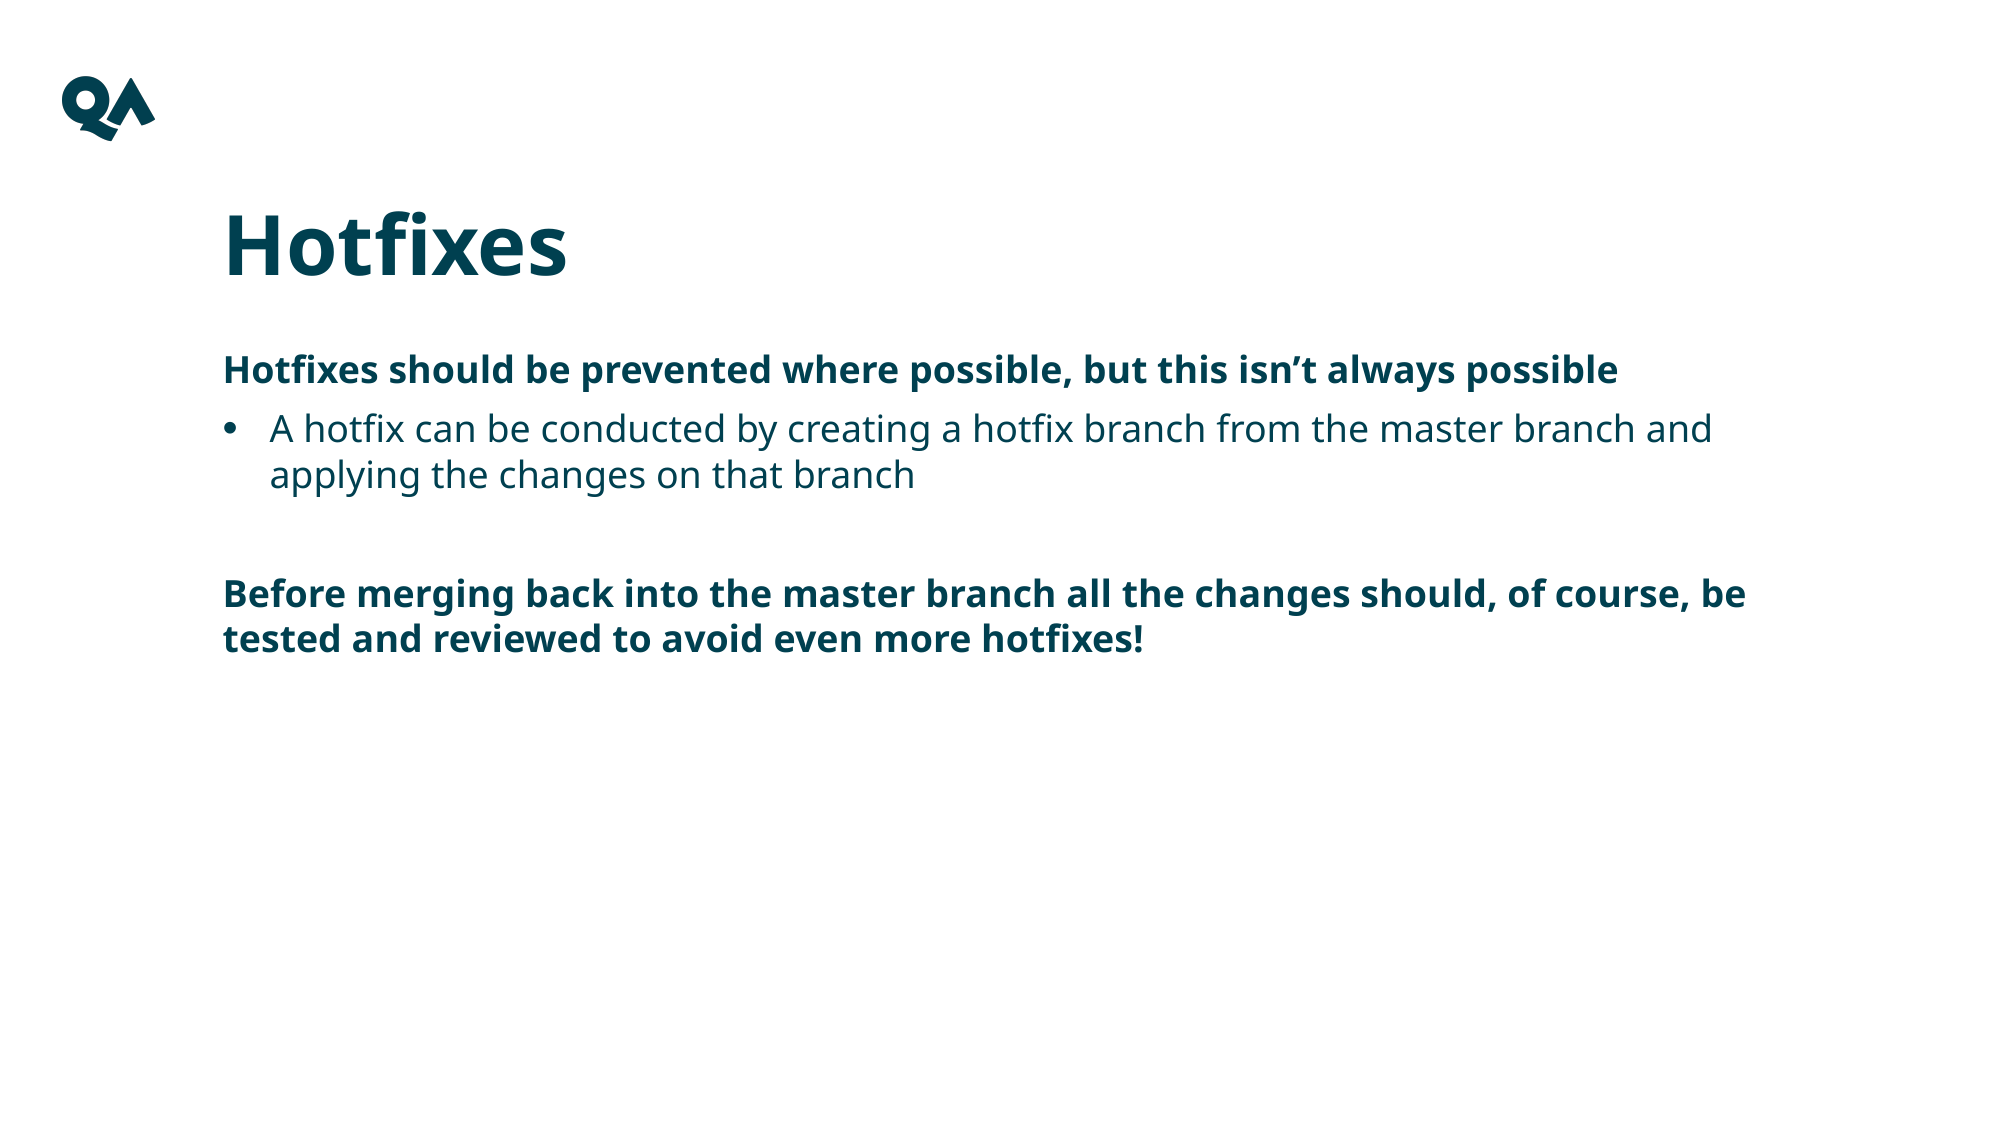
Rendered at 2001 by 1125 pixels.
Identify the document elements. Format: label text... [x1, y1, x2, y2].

list Hotfixes should be prevented where possible, but this isn’t always possible A hotfix can be conducted by creating a hotfix branch from the master branch and applying the changes on that branch Before merging back into the master branch all the changes should, of course, be tested and reviewed to avoid even more hotfixes! [222, 344, 1779, 1063]
picture [44, 61, 173, 153]
list Hotfixes [222, 203, 1779, 289]
